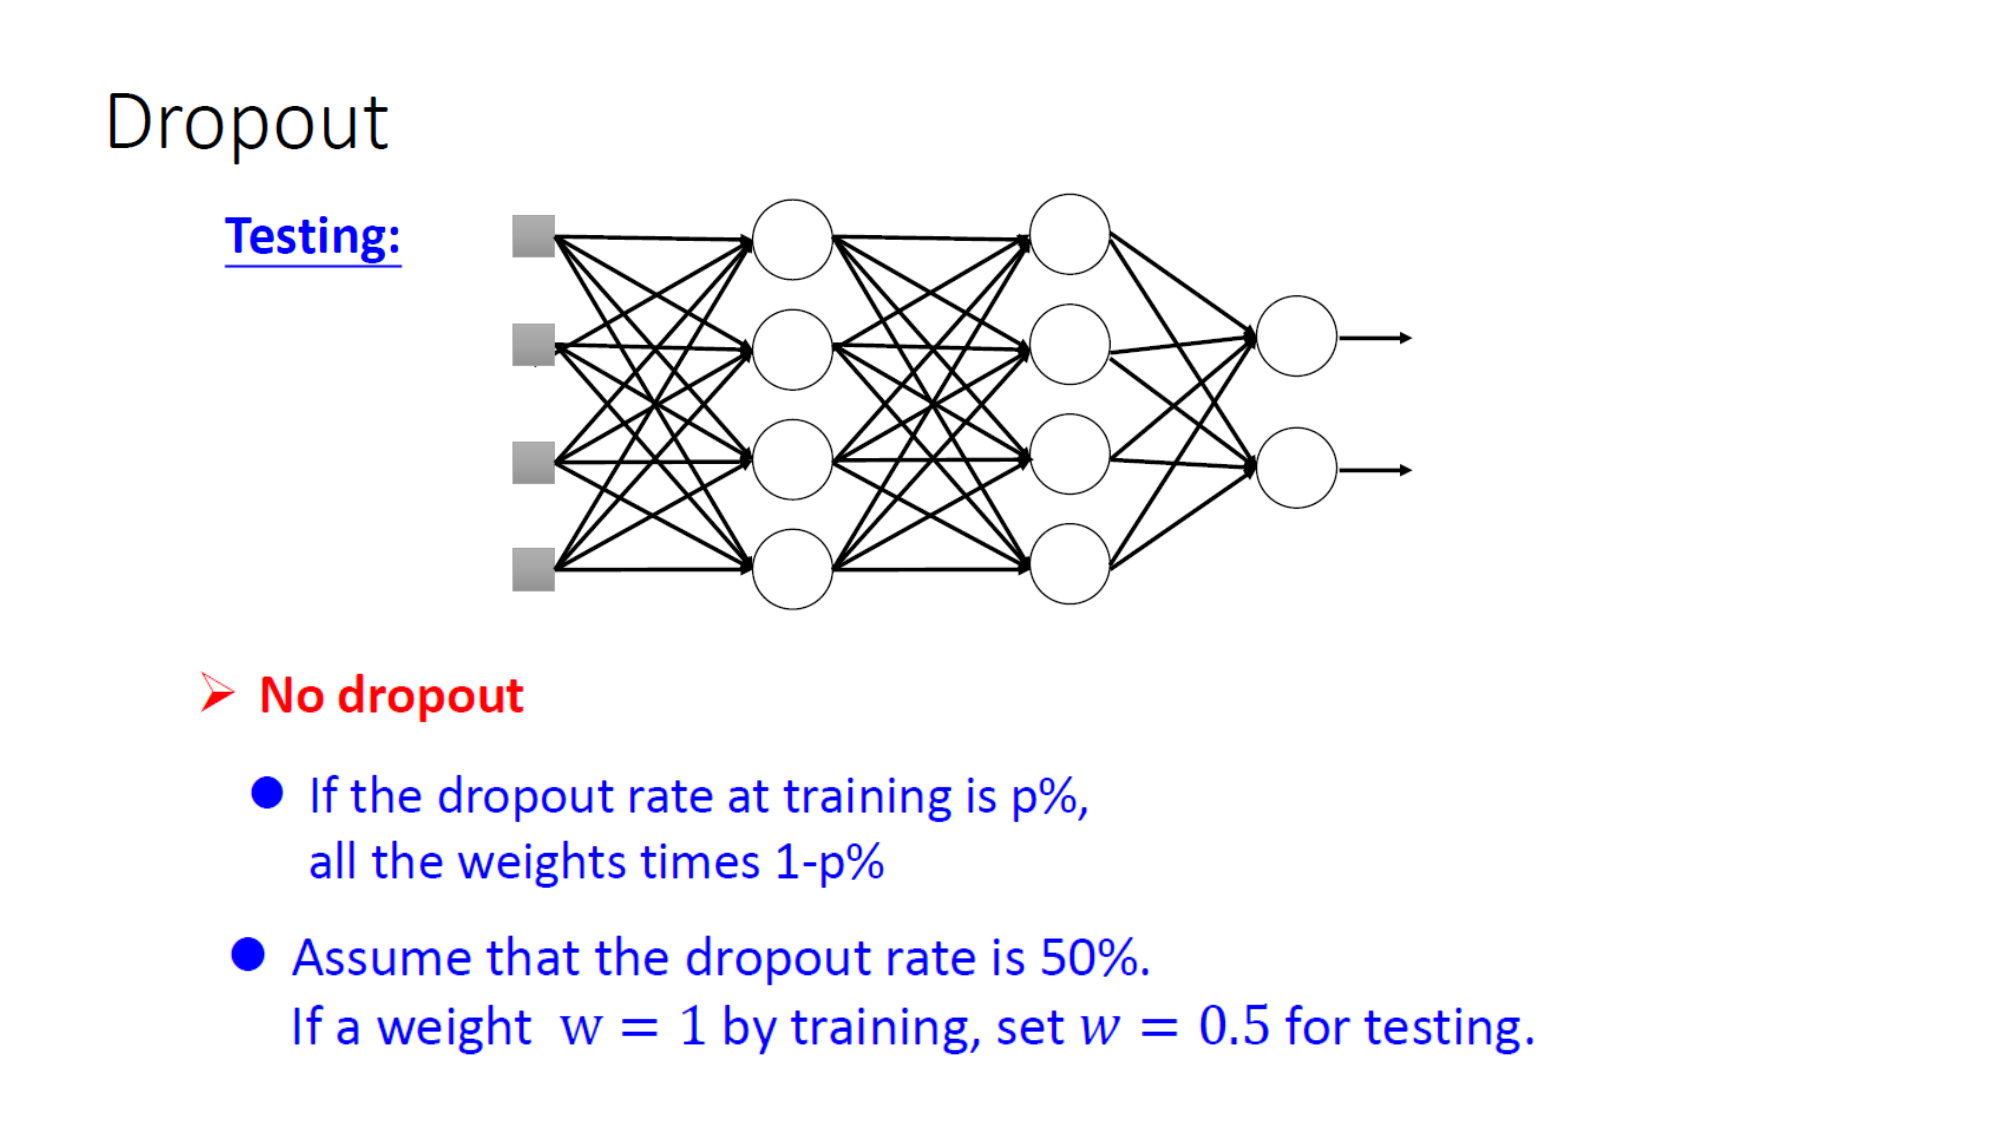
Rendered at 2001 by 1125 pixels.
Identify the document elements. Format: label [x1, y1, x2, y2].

picture [85, 64, 1465, 743]
picture [244, 755, 1101, 896]
picture [225, 919, 1541, 1070]
